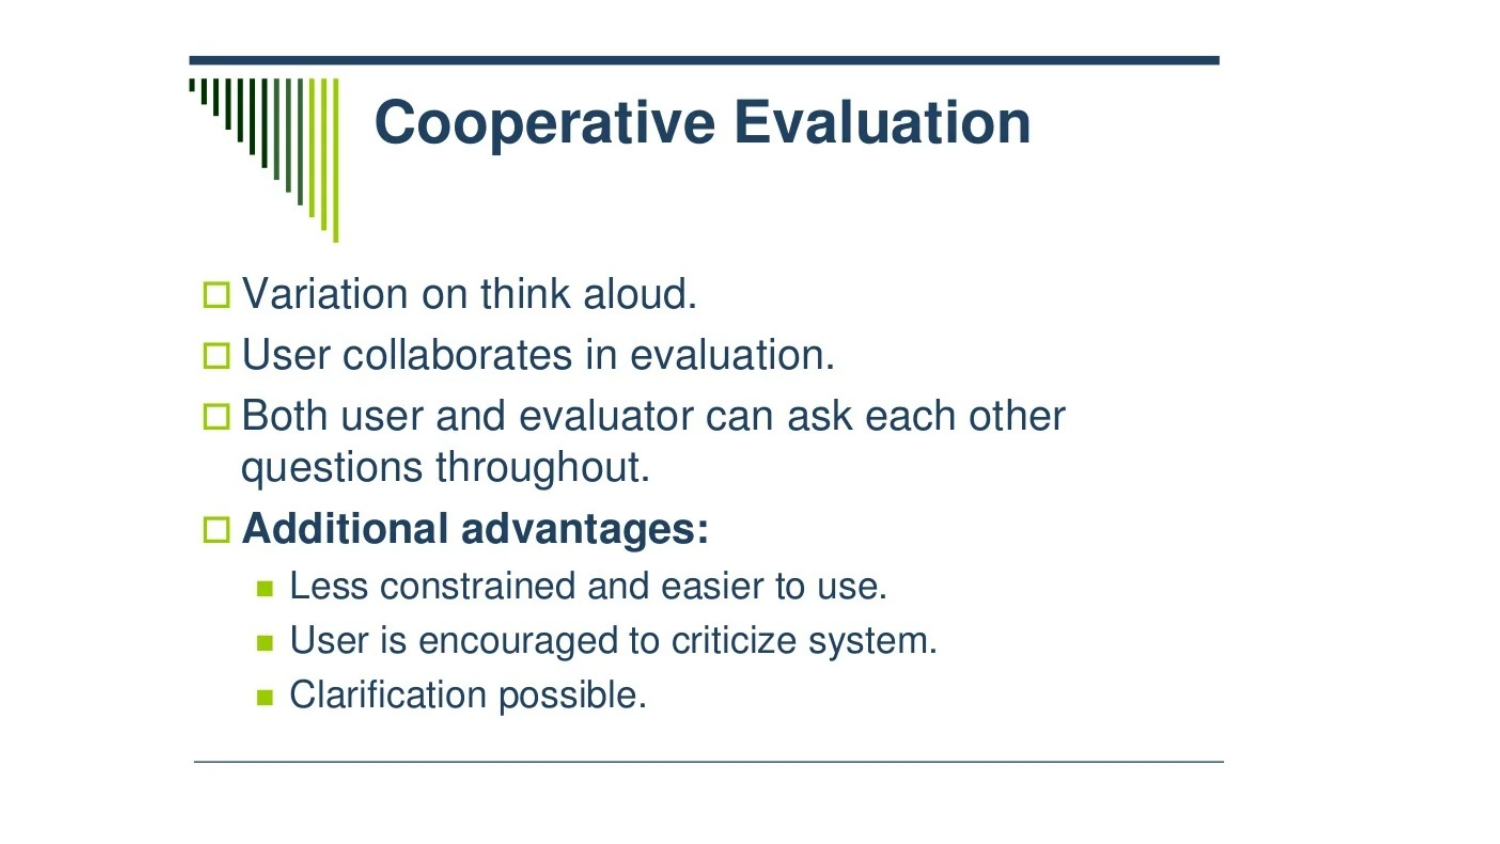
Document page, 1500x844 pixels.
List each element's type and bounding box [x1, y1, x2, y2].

picture [162, 23, 1256, 844]
